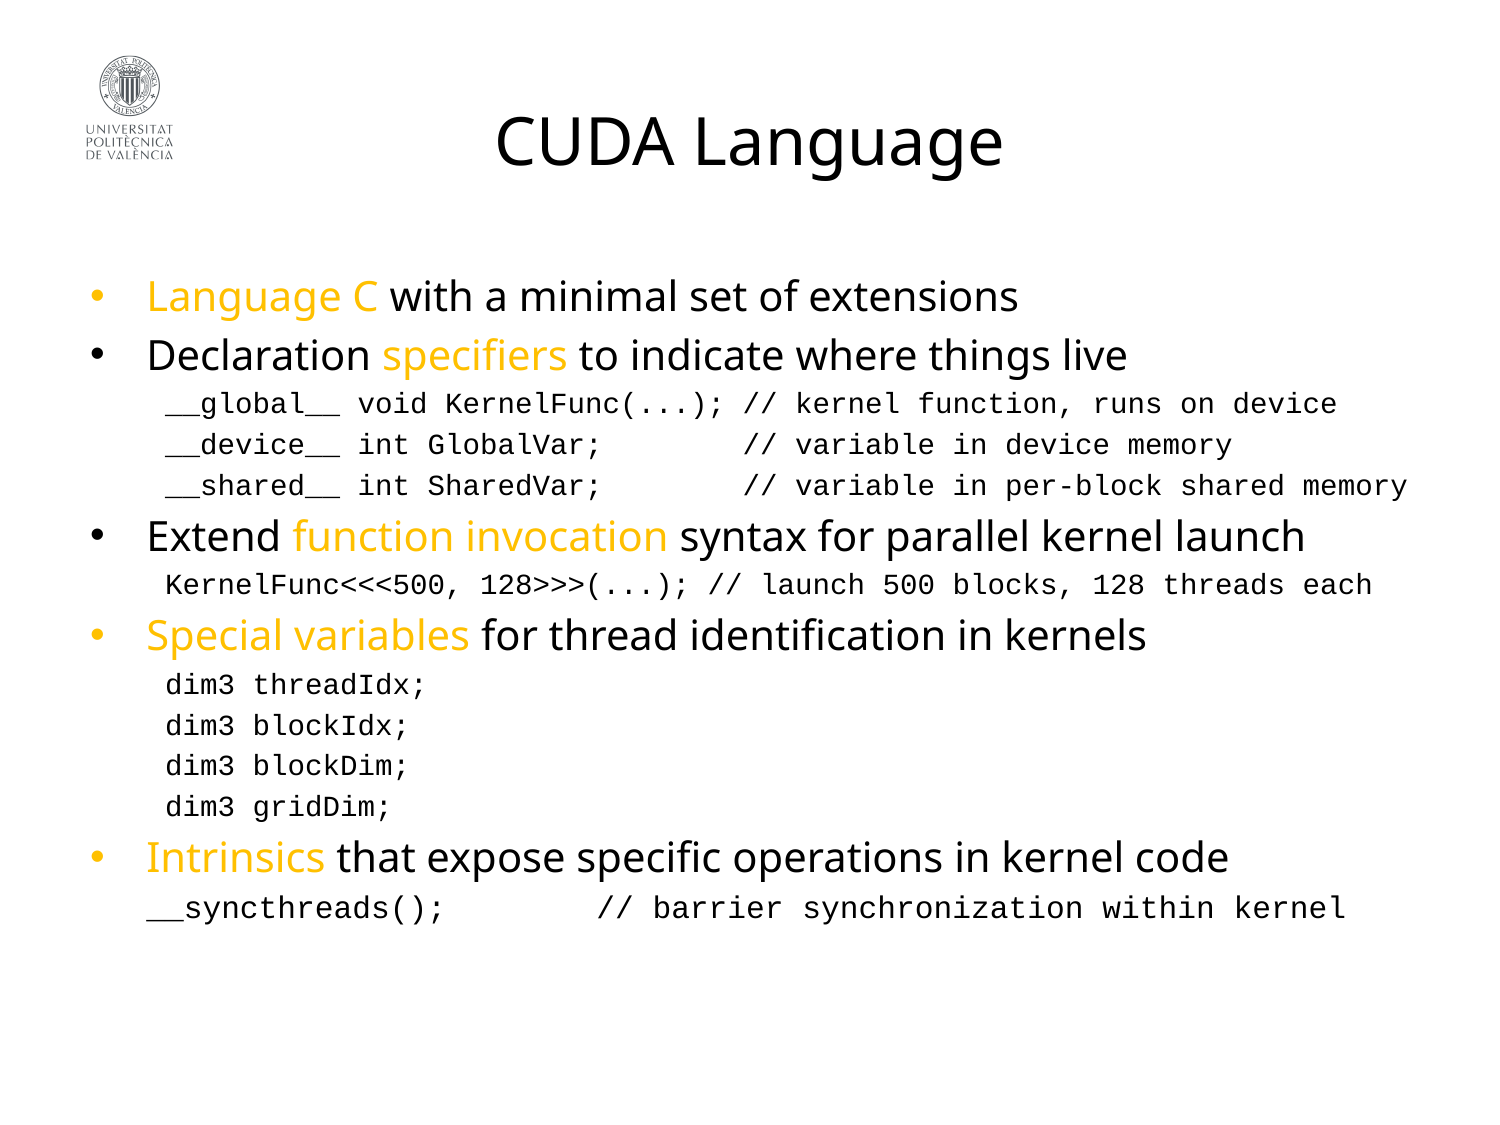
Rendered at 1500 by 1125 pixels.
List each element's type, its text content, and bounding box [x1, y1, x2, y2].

title CUDA Language [75, 45, 1425, 233]
list Language C with a minimal set of extensions Declaration specifiers to indicate where things live __global__ void KernelFunc(...); // kernel function, runs on device __device__ int GlobalVar; // variable in device memory __shared__ int SharedVar; // variable in per-block shared memory Extend function invocation syntax for parallel kernel launch KernelFunc<<<500, 128>>>(...); // launch 500 blocks, 128 threads each Special variables for thread identification in kernels dim3 threadIdx; dim3 blockIdx; dim3 blockDim; dim3 gridDim; Intrinsics that expose specific operations in kernel code __syncthreads(); // barrier synchronization within kernel [75, 262, 1425, 1005]
